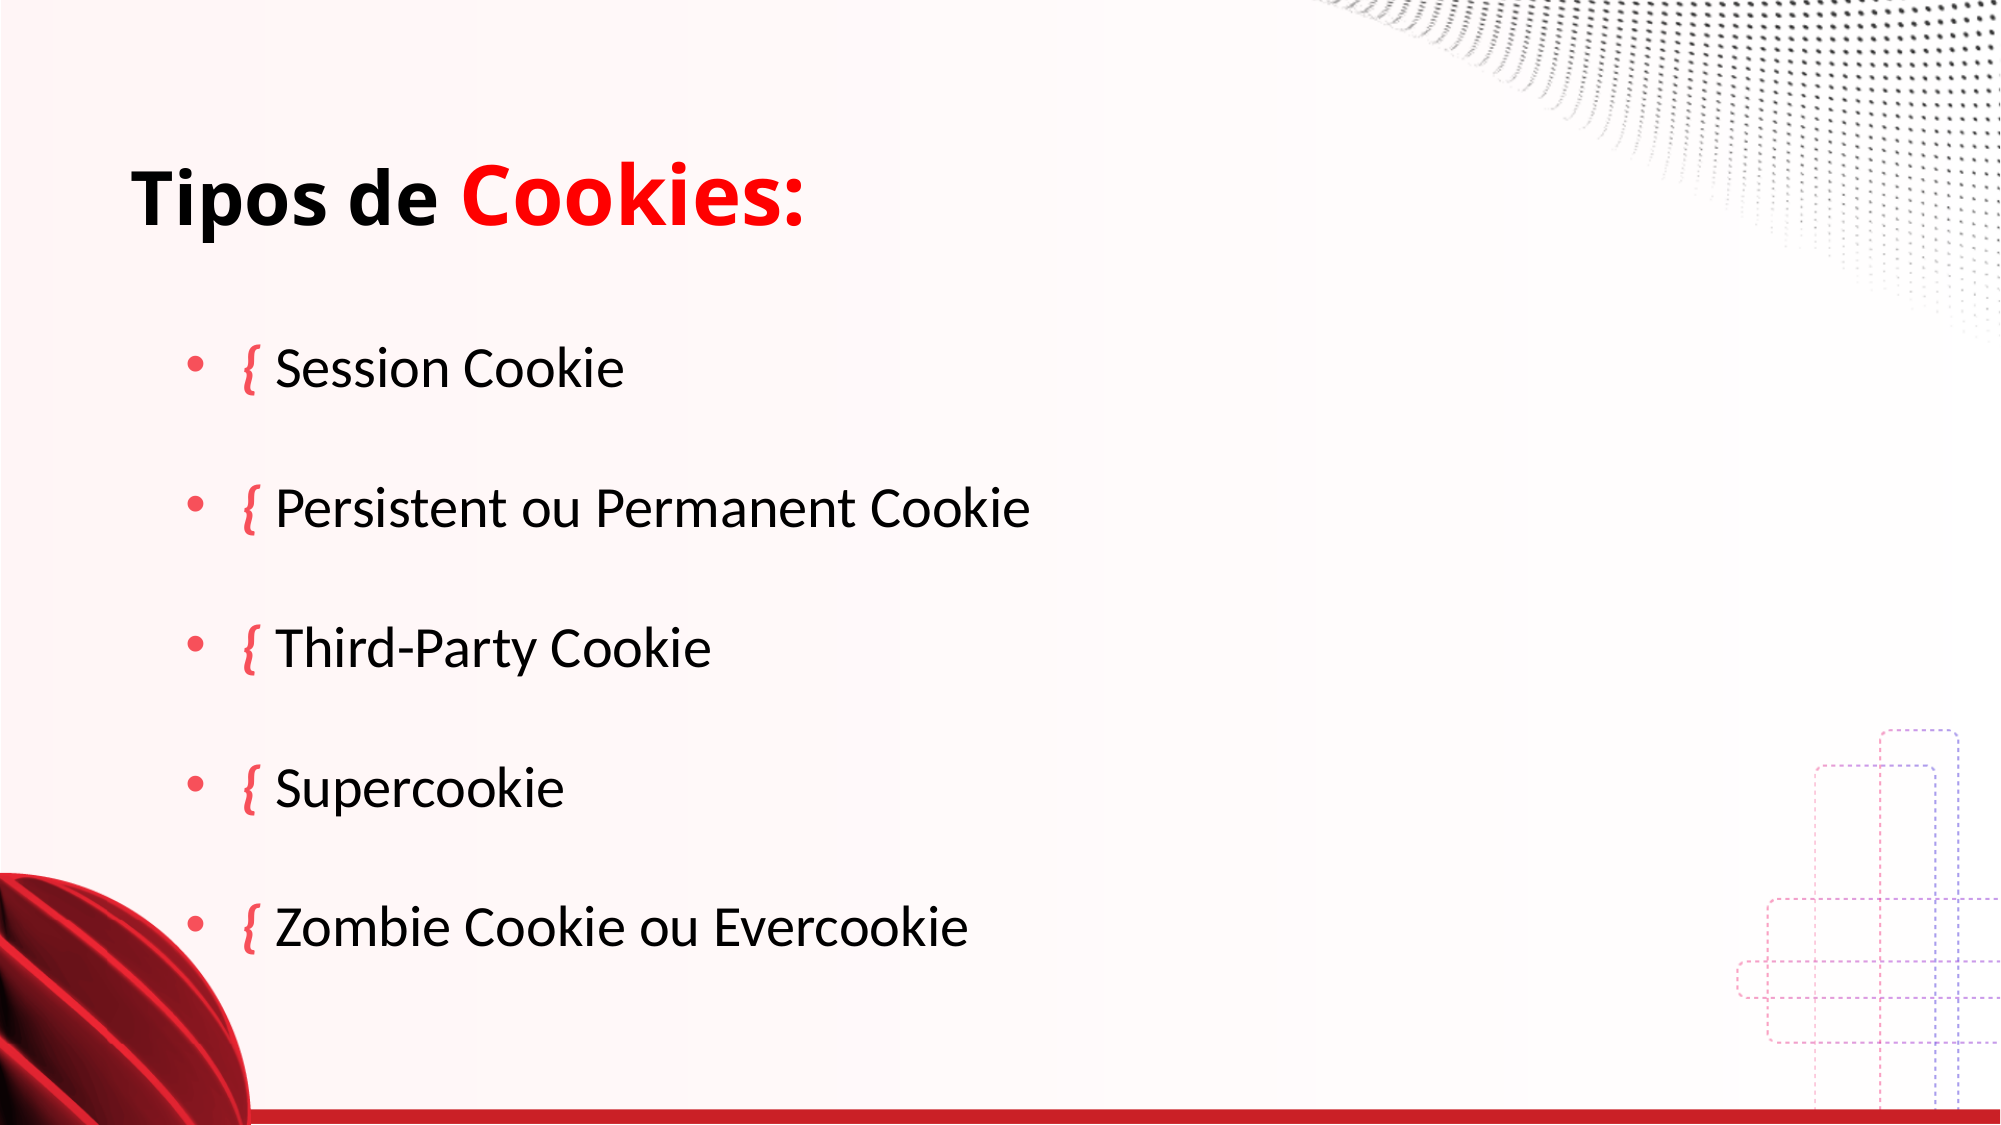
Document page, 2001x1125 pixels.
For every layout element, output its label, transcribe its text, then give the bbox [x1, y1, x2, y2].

title Tipos de Cookies: [115, 114, 1616, 252]
text_box { Session Cookie { Persistent ou Permanent Cookie { Third-Party Cookie { Supercookie { Zombie Cookie ou Evercookie [170, 251, 1584, 1125]
text_box [1584, 793, 1801, 975]
picture [0, 0, 2001, 1125]
